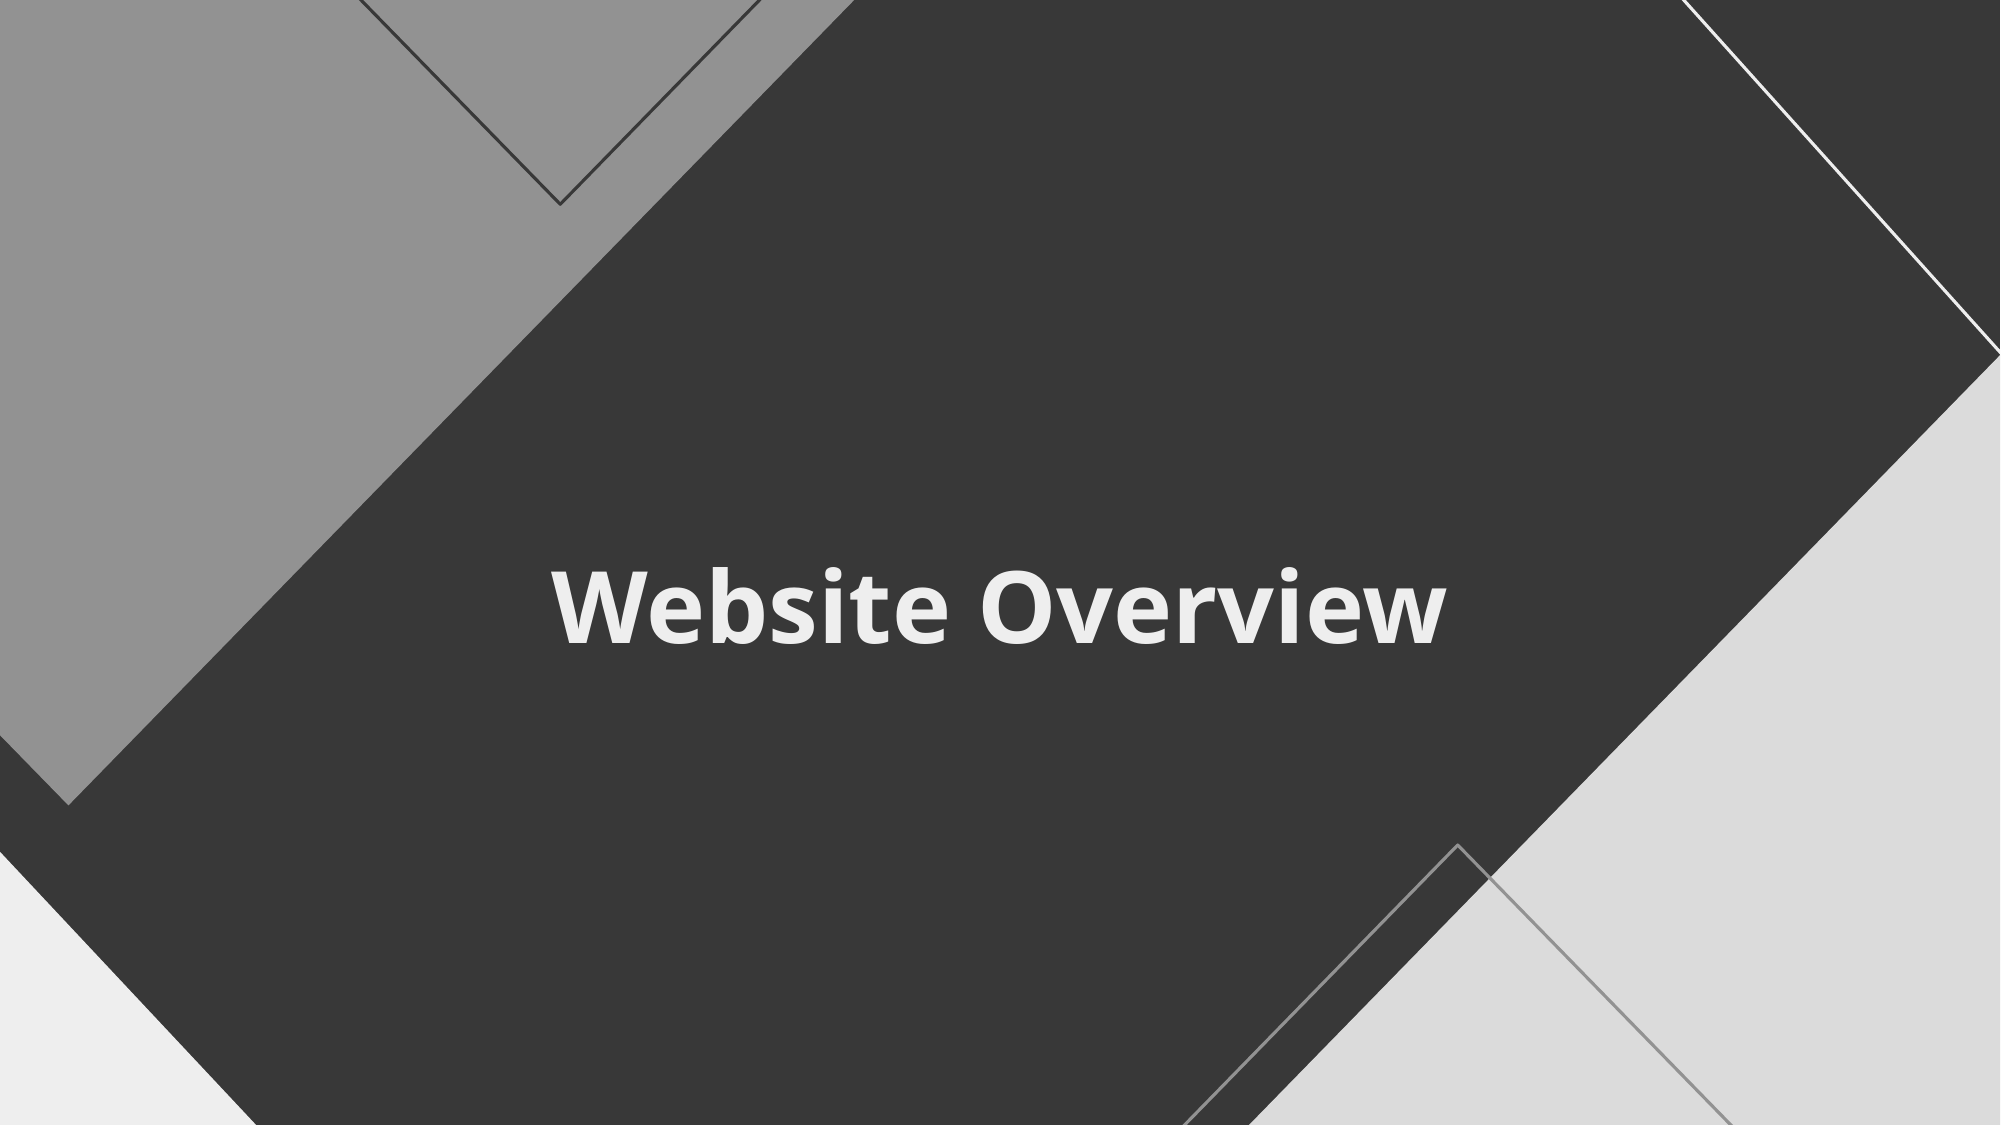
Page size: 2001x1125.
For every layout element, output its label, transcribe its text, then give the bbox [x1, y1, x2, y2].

title Website Overview [398, 552, 1602, 655]
